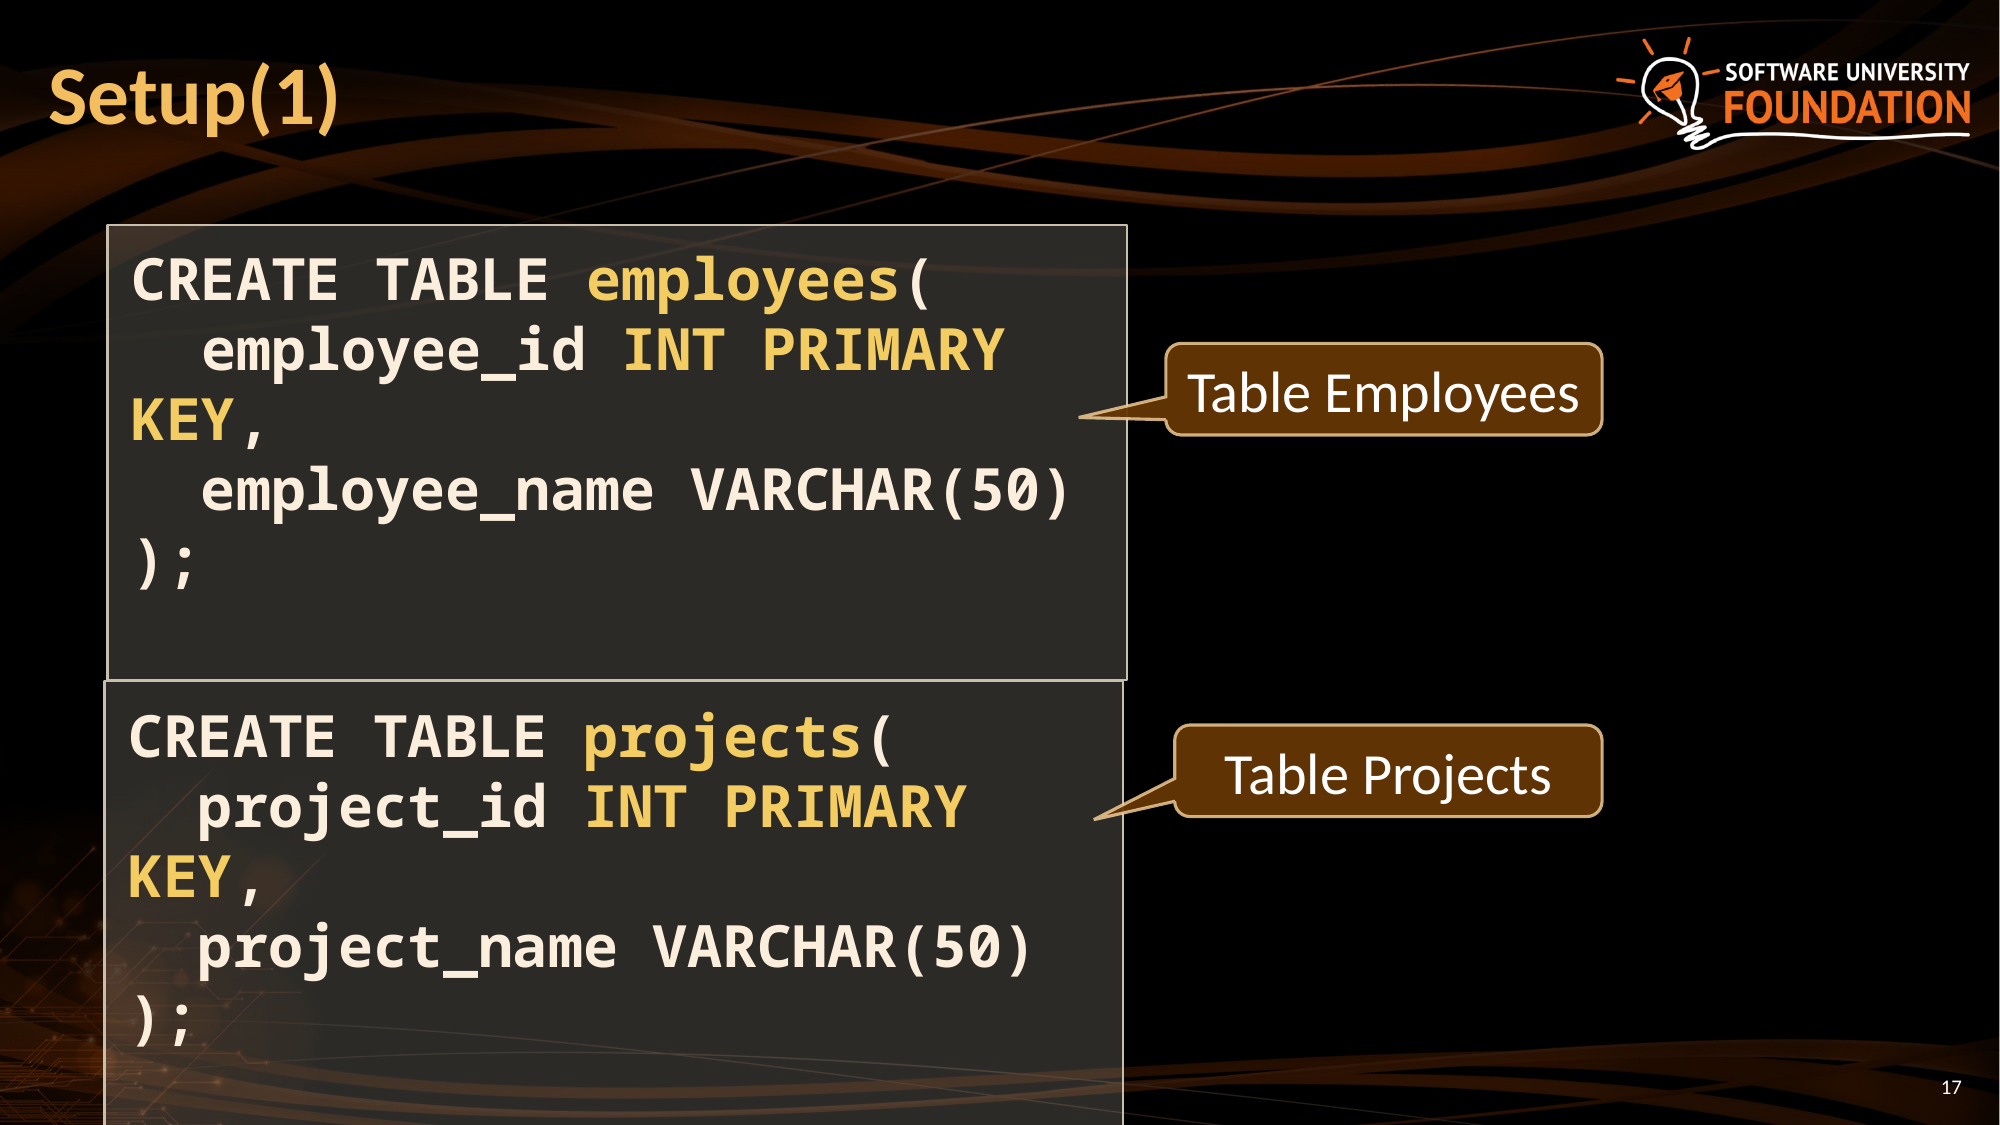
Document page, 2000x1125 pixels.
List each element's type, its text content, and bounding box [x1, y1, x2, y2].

title Setup(1) [30, 6, 1602, 189]
text_box CREATE TABLE projects( project_id INT PRIMARY KEY, project_name VARCHAR(50) ); [104, 681, 1124, 1125]
text_box Table Employees [1078, 342, 1604, 437]
slide_number 17 [1897, 1070, 1968, 1103]
text_box CREATE TABLE employees( employee_id INT PRIMARY KEY, employee_name VARCHAR(50) ); [107, 224, 1128, 680]
text_box Table Projects [1093, 723, 1604, 821]
picture [0, 0, 2000, 1125]
